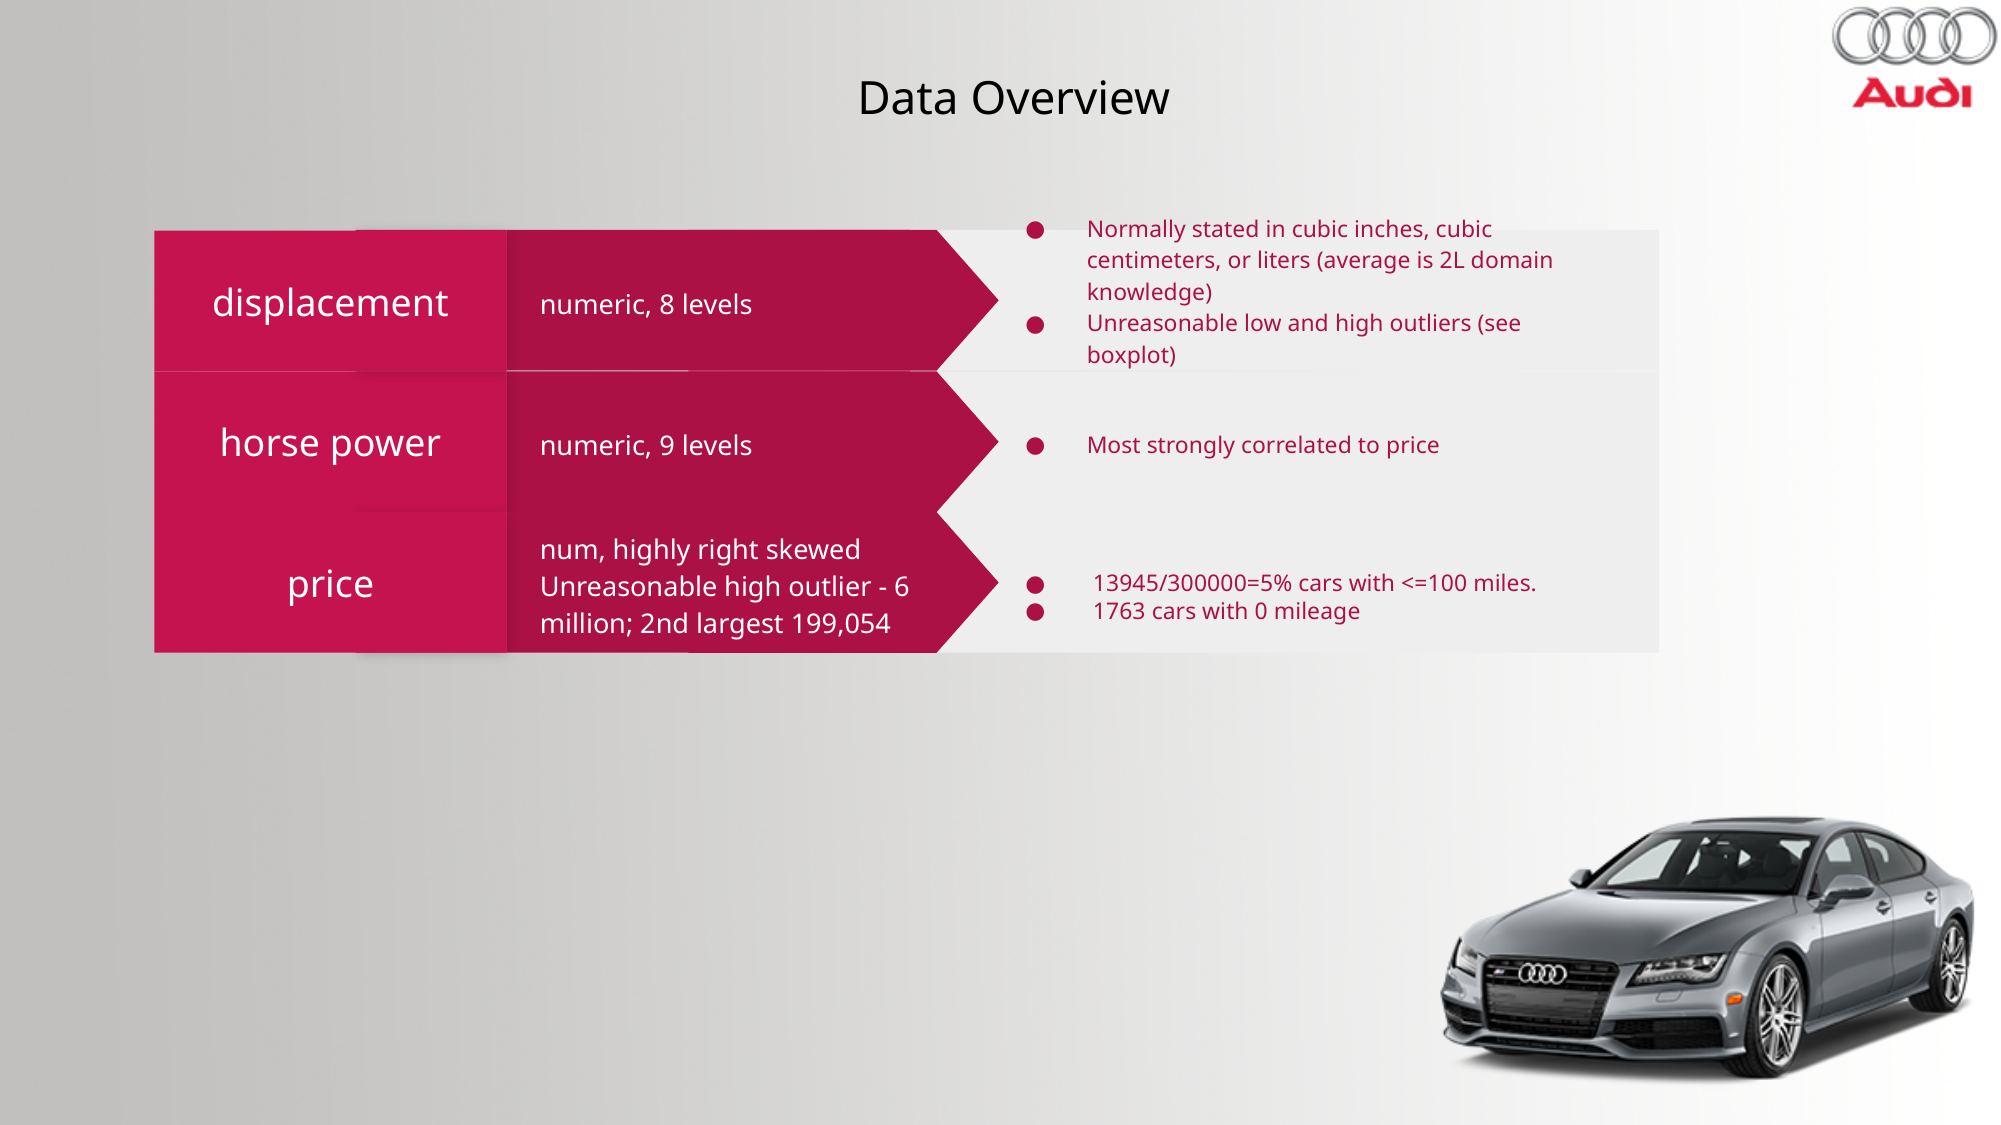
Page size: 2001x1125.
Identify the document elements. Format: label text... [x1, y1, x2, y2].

picture [0, 0, 2001, 1125]
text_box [154, 511, 1660, 654]
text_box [154, 210, 1660, 400]
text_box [154, 407, 1660, 511]
text_box Data Overview [195, 53, 1833, 139]
